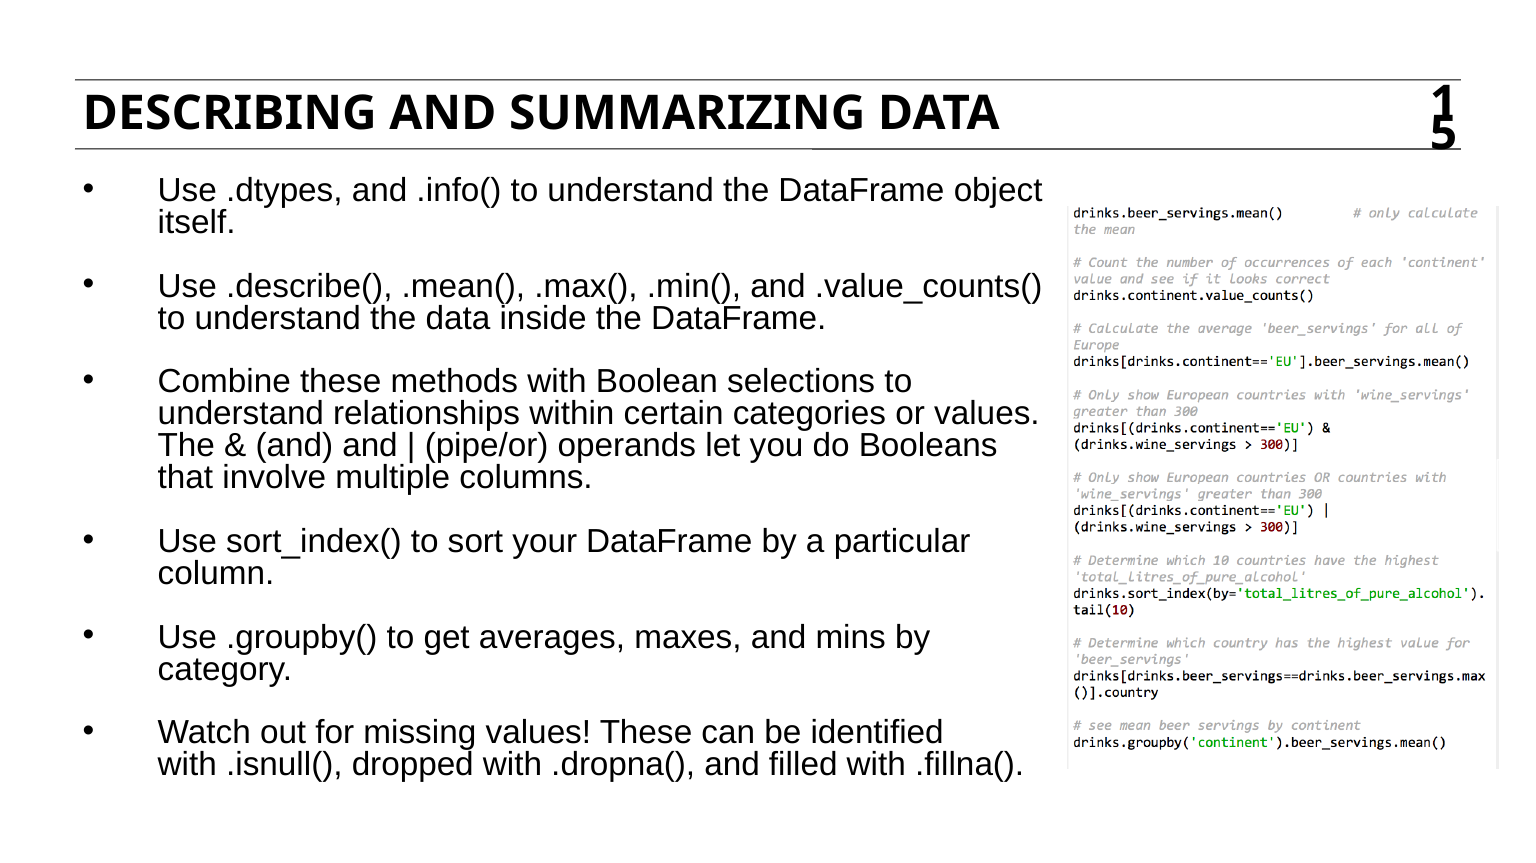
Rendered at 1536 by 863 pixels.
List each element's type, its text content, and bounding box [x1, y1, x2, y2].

picture [1067, 206, 1499, 769]
list Describing and summarizing data [67, 81, 1118, 132]
text_box Use .dtypes, and .info() to understand the DataFrame object itself. Use .describe(), .mean(), .max(), .min(), and .value_counts() to understand the data inside the DataFrame. Combine these methods with Boolean selections to understand relationships within certain categories or values. The & (and) and | (pipe/or) operands let you do Booleans that involve multiple columns. Use sort_index() to sort your DataFrame by a particular column. Use .groupby() to get averages, maxes, and mins by category. Watch out for missing values! These can be identified with .isnull(), dropped with .dropna(), and filled with .fillna(). [67, 168, 1068, 790]
slide_number 15 [1419, 86, 1461, 138]
